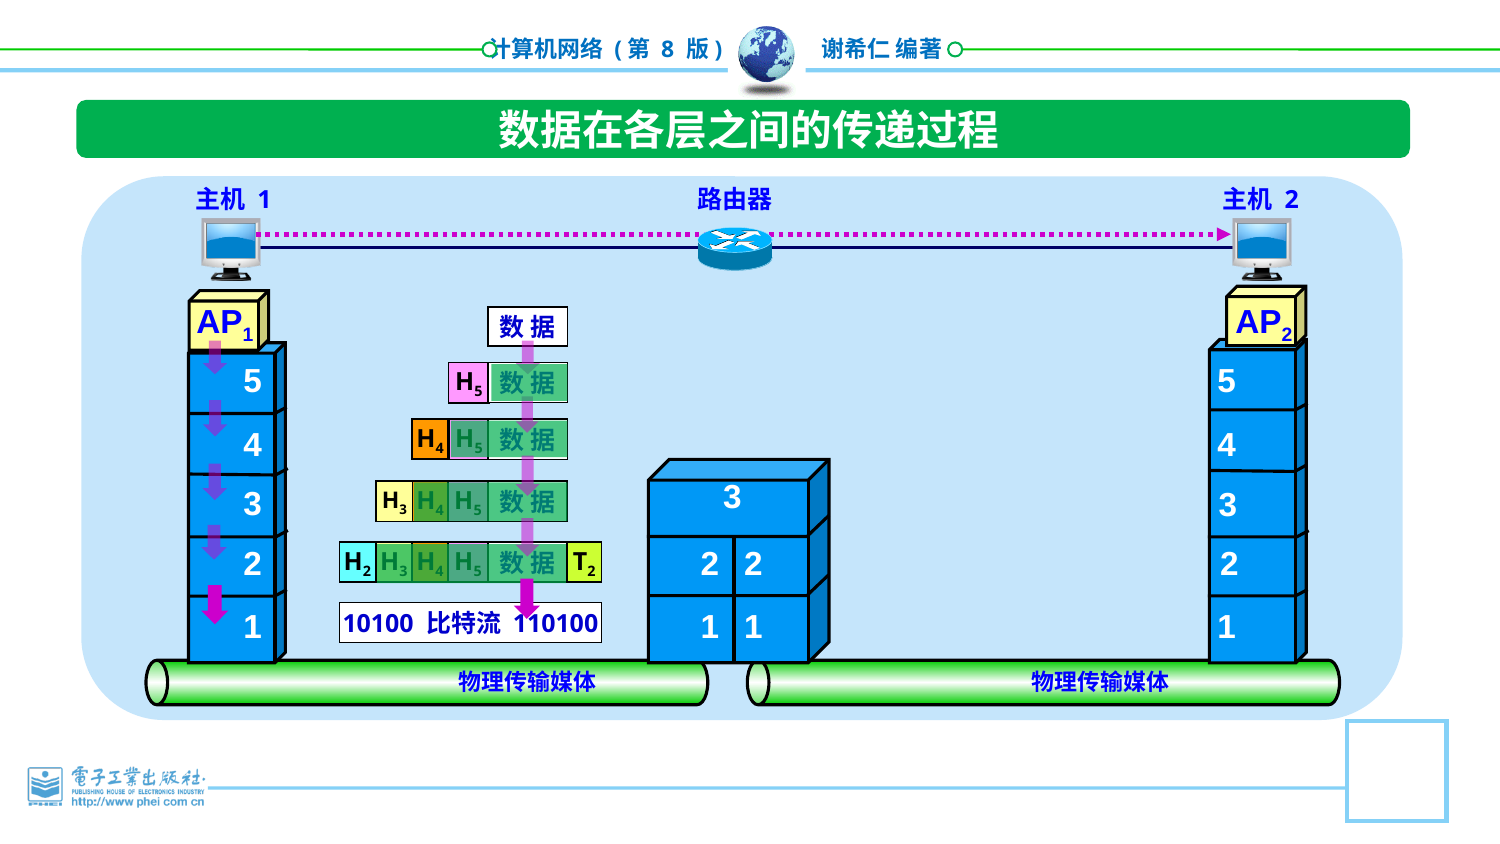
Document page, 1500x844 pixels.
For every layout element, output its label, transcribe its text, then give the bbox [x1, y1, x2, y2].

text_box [375, 541, 568, 583]
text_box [1201, 285, 1309, 663]
list 相邻两层之间的关系 [193, 221, 1226, 290]
text_box H5 [448, 383, 487, 394]
text_box H2 [339, 568, 370, 576]
text_box H4 [411, 445, 443, 454]
picture [1227, 214, 1296, 283]
text_box 物理传输媒体 [443, 660, 612, 703]
picture [713, 232, 734, 238]
picture [697, 226, 773, 242]
picture [712, 241, 732, 251]
text_box 物理传输媒体 [1016, 660, 1185, 703]
picture [737, 242, 759, 250]
text_box [489, 362, 569, 403]
text_box [79, 174, 1405, 723]
text_box 数 据 [487, 306, 568, 346]
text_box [202, 340, 540, 375]
picture [697, 259, 773, 271]
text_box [448, 418, 568, 460]
text_box 主机 2 [1208, 176, 1314, 221]
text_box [200, 517, 540, 560]
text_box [748, 670, 767, 674]
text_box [202, 455, 540, 501]
picture [738, 232, 758, 239]
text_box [200, 578, 541, 625]
text_box H3 [376, 509, 406, 516]
picture [736, 24, 796, 99]
picture [196, 214, 265, 283]
text_box [145, 660, 708, 705]
text_box 主机 1 [180, 176, 287, 221]
text_box [747, 660, 1340, 705]
picture [23, 764, 208, 809]
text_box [202, 396, 539, 437]
text_box 路由器 [682, 176, 788, 221]
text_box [646, 459, 830, 663]
text_box 10100 比特流 110100 [339, 602, 602, 643]
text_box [411, 480, 568, 522]
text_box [180, 290, 289, 663]
list 数据在各层之间的传递过程 [204, 99, 1293, 158]
text_box T2 [568, 541, 602, 583]
